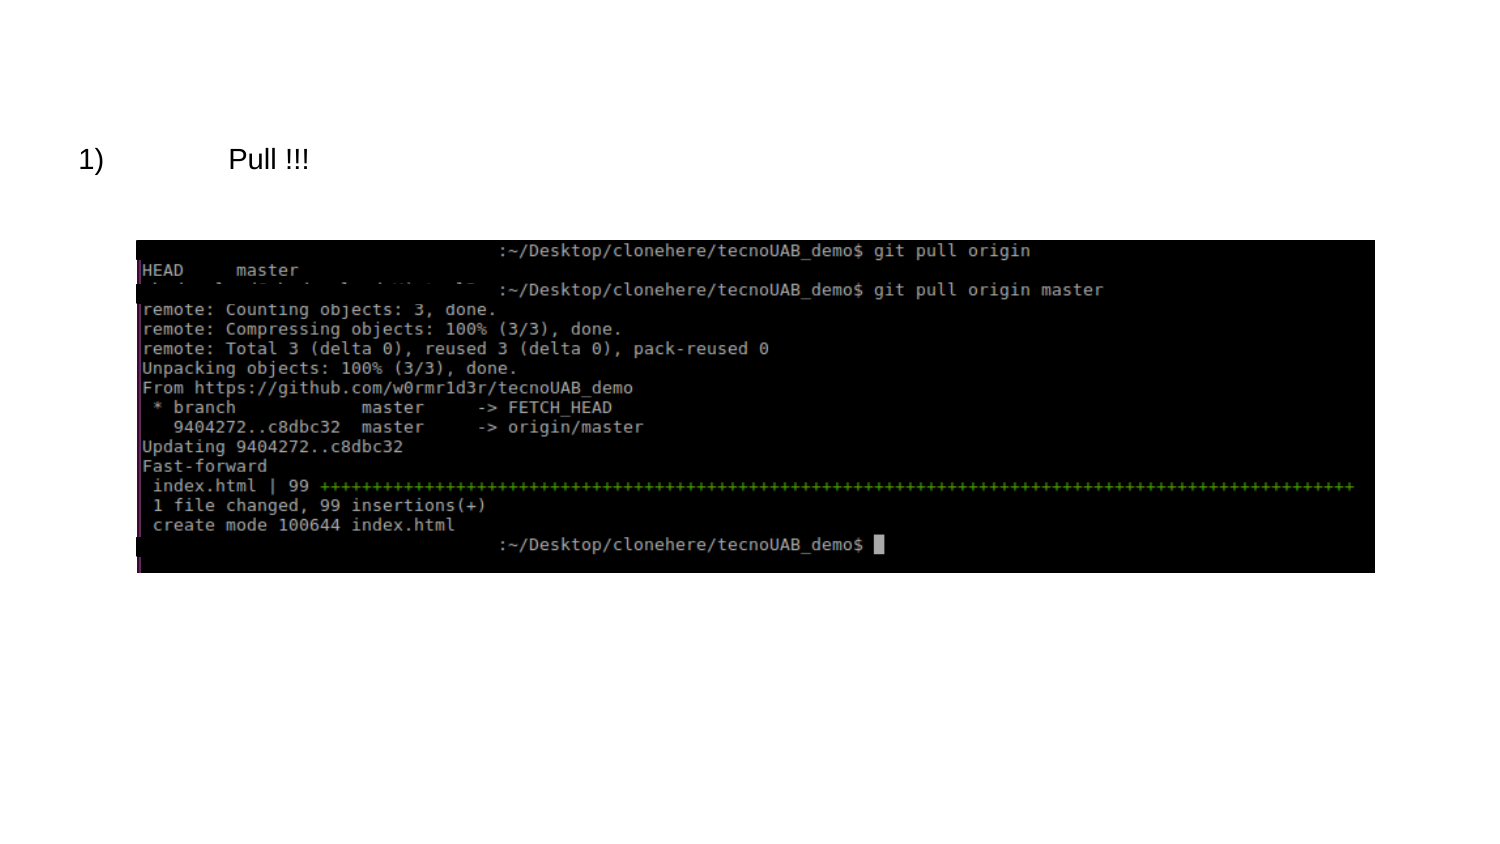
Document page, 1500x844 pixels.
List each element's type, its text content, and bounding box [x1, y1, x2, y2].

text_box 1) Pull !!! [63, 125, 511, 193]
picture [136, 240, 1376, 574]
